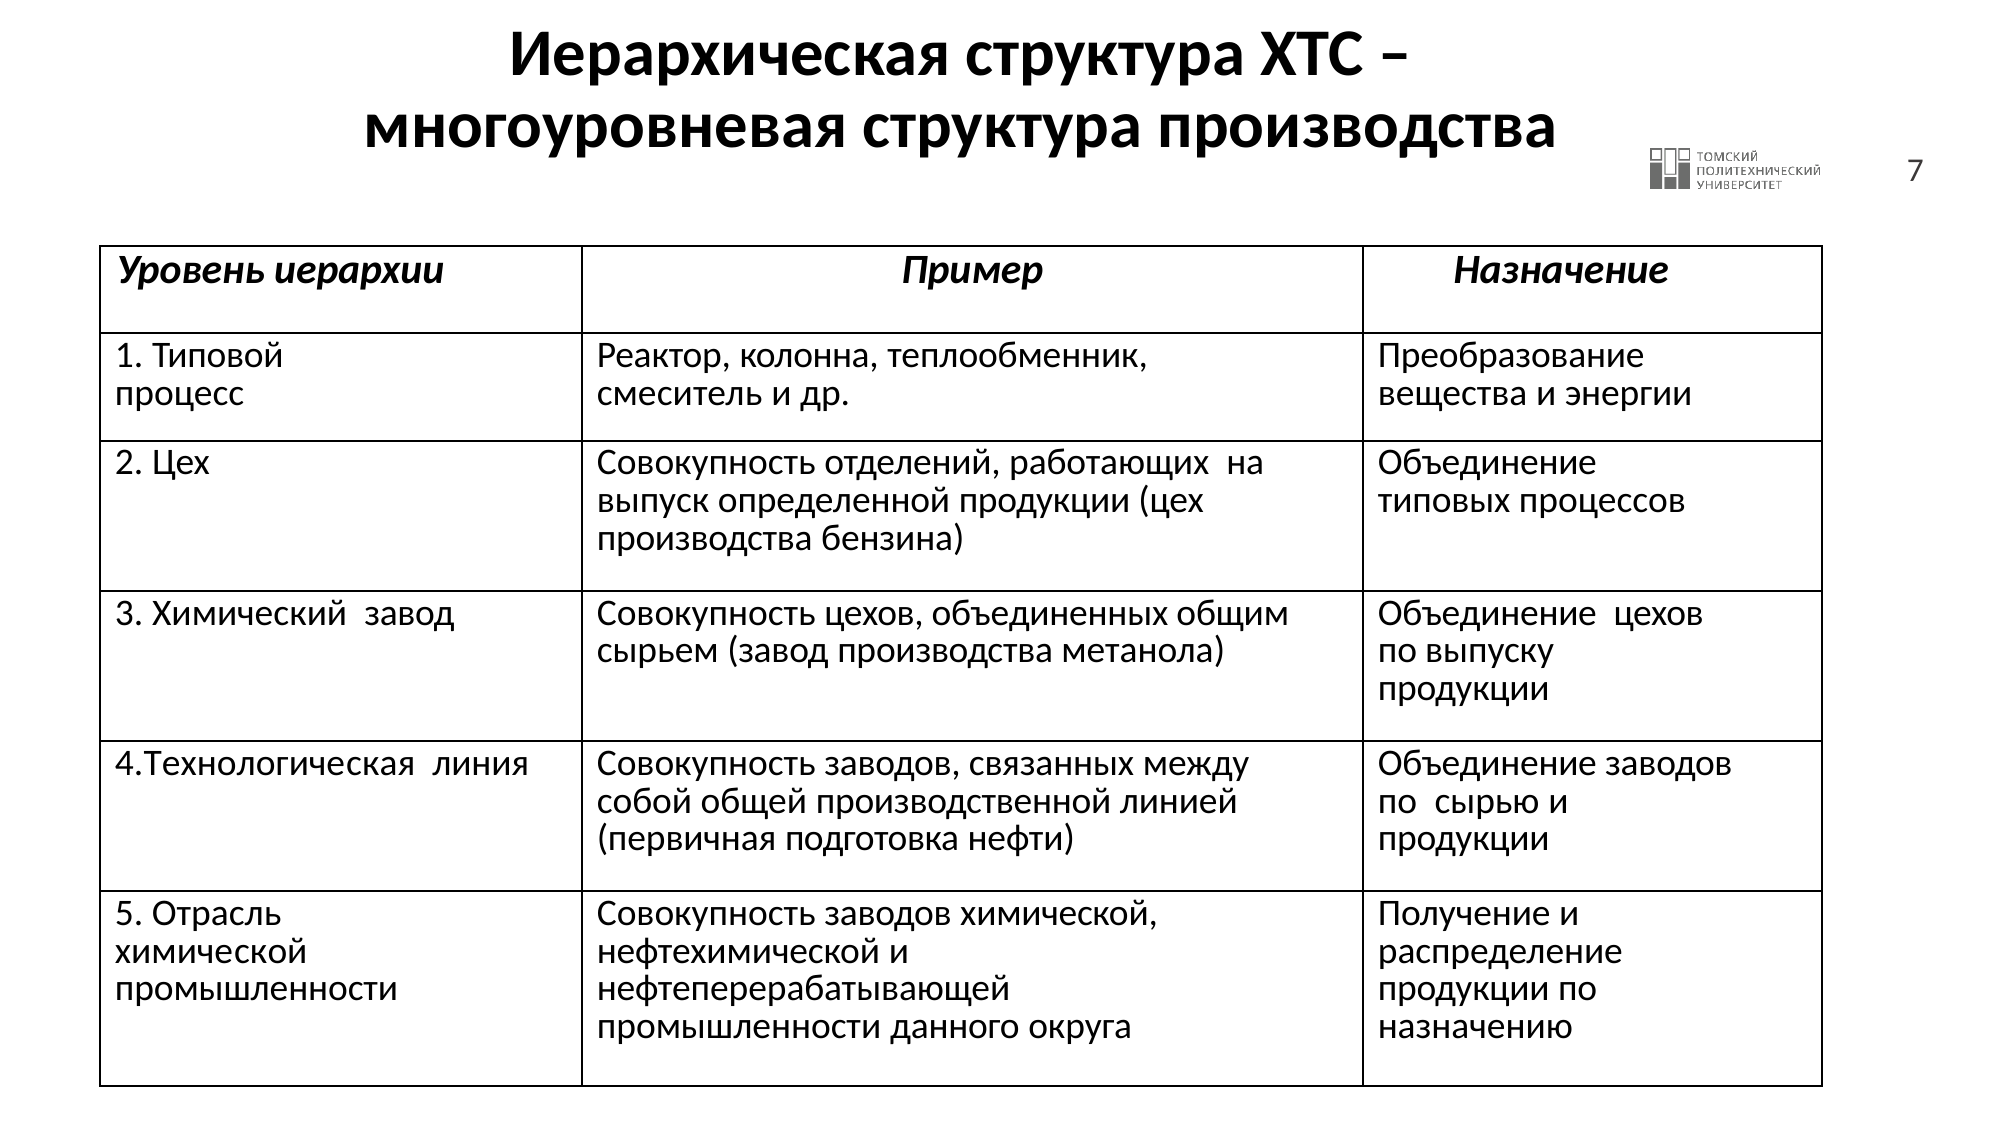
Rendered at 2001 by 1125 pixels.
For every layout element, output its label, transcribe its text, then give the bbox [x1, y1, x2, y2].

table_cell Совокупность цехов, объединенных общим сырьем (завод производства метанола) [583, 592, 1362, 740]
table_cell Объединение заводов по сырью и продукции [1364, 742, 1821, 890]
table_cell 2. Цех [101, 442, 581, 590]
table_header Уровень иерархии [101, 247, 581, 332]
table_cell 1. Типовой процесс [101, 334, 581, 440]
table_cell Совокупность отделений, работающих на выпуск определенной продукции (цех производства бензина) [583, 442, 1362, 590]
picture [1650, 148, 1820, 189]
table_cell Получение и распределение продукции по назначению [1364, 892, 1821, 1085]
table_cell Совокупность заводов химической, нефтехимической и нефтеперерабатывающей промышленности данного округа [583, 892, 1362, 1085]
table_cell Объединение цехов по выпуску продукции [1364, 592, 1821, 740]
table_cell Совокупность заводов, связанных между собой общей производственной линией (первичная подготовка нефти) [583, 742, 1362, 890]
table_cell Объединение типовых процессов [1364, 442, 1821, 590]
table_cell 4.Технологическая линия [101, 742, 581, 890]
table_cell Реактор, колонна, теплообменник, смеситель и др. [583, 334, 1362, 440]
table_cell 3. Химический завод [101, 592, 581, 740]
title Иерархическая структура ХТС – многоуровневая структура производства [137, 24, 1785, 156]
table_header Пример [583, 247, 1362, 332]
table_header Назначение [1364, 247, 1821, 332]
table_cell Преобразование вещества и энергии [1364, 334, 1821, 440]
table_cell 5. Отрасль химической промышленности [101, 892, 581, 1085]
